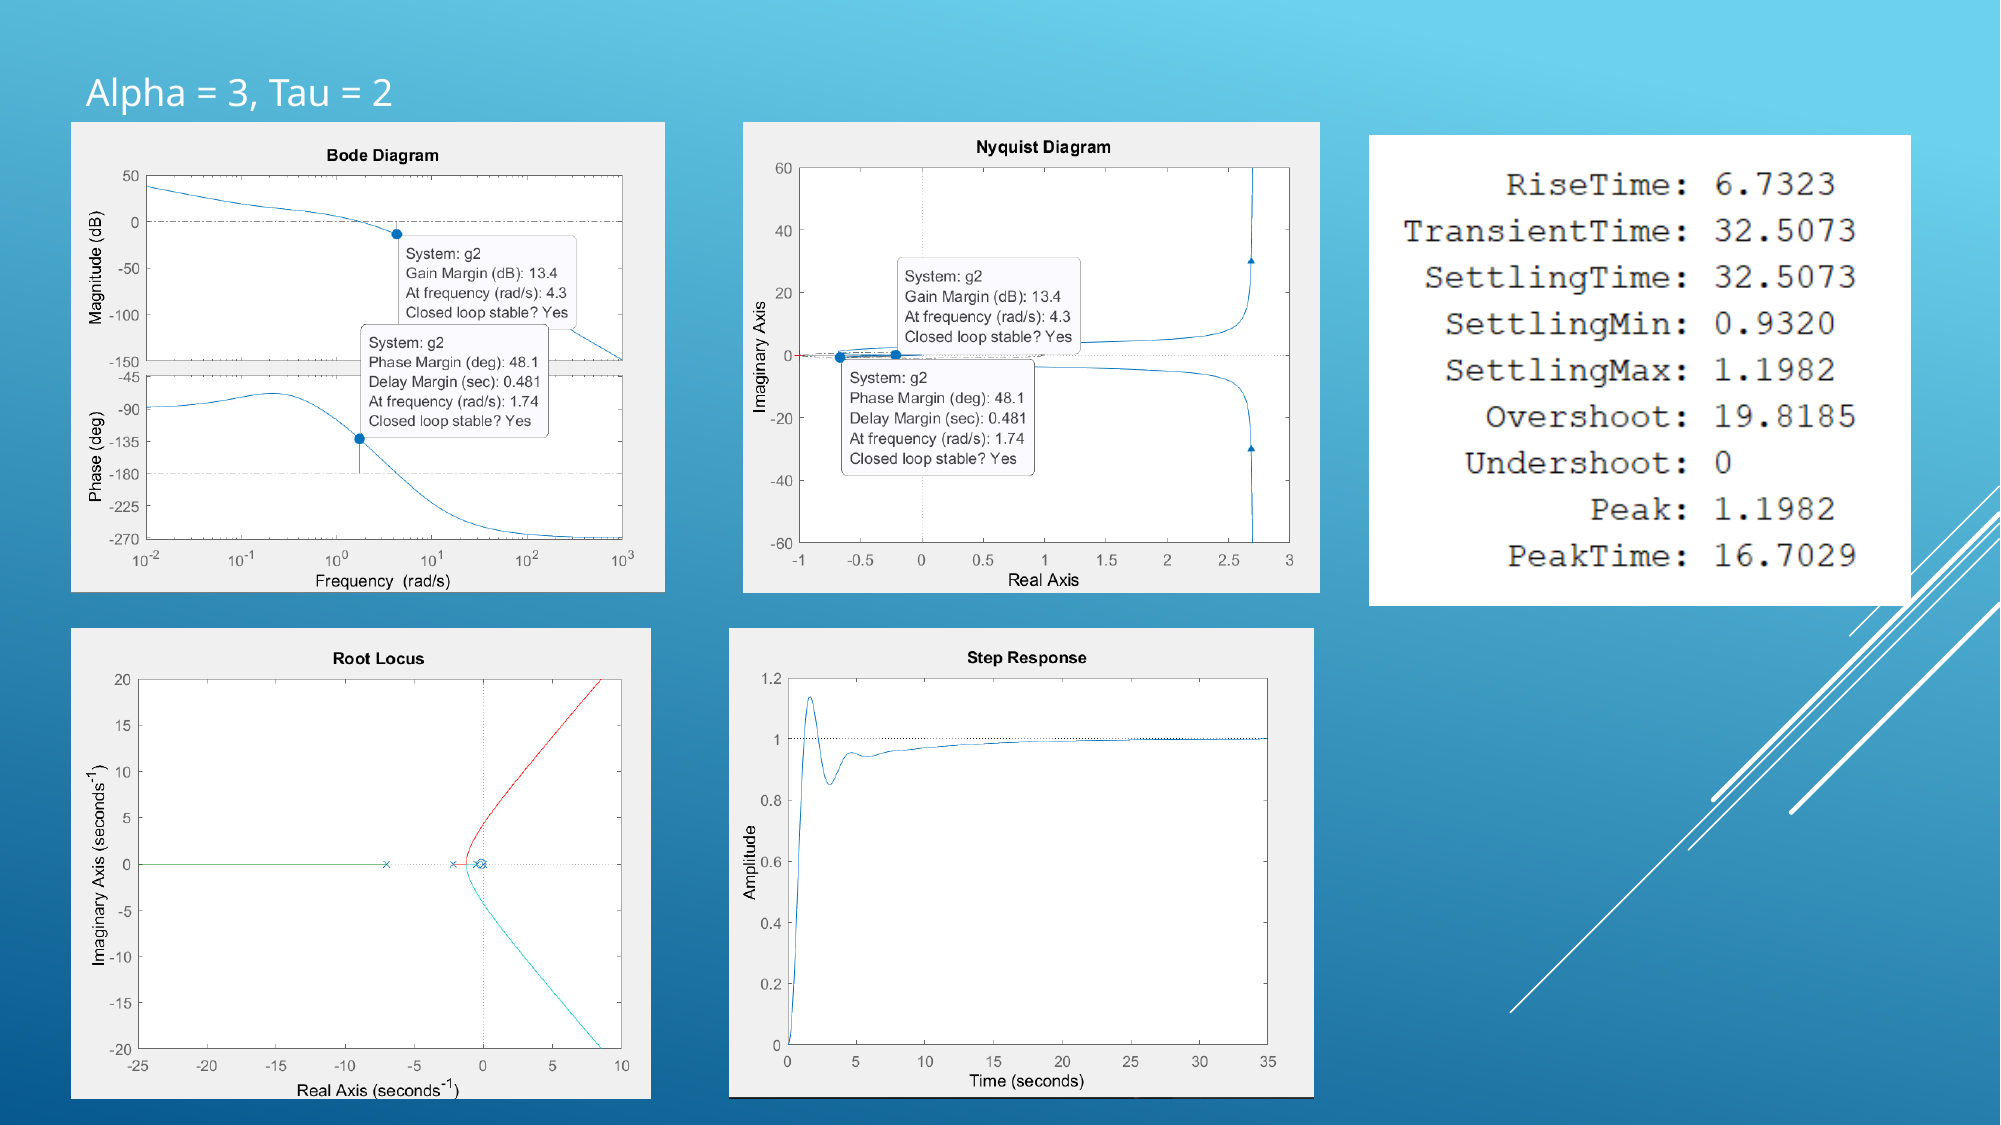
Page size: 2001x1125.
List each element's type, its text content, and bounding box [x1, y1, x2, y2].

picture [70, 121, 665, 593]
picture [70, 628, 651, 1099]
picture [729, 628, 1314, 1099]
text_box Alpha = 3, Tau = 2 [70, 61, 529, 121]
picture [743, 121, 1321, 593]
picture [1369, 135, 1911, 607]
